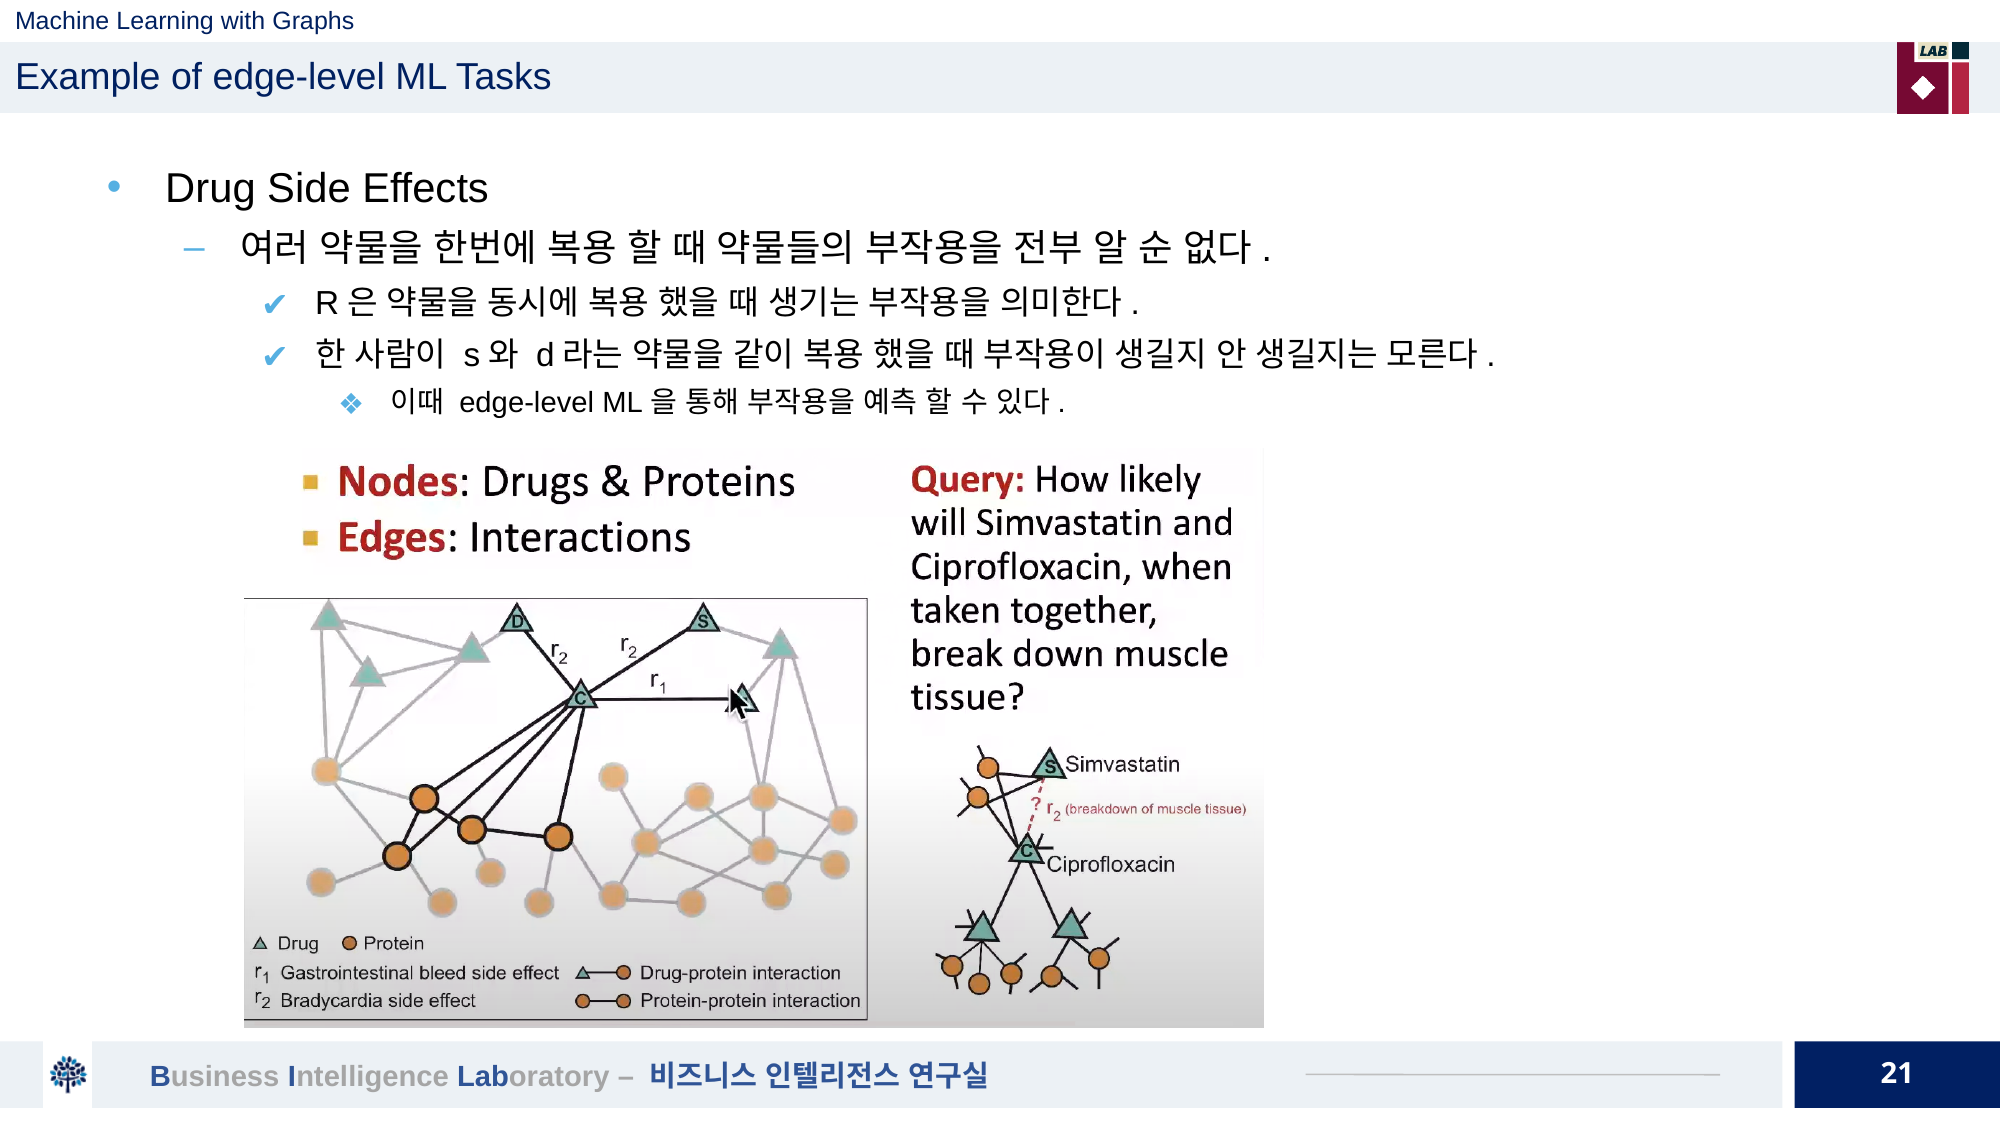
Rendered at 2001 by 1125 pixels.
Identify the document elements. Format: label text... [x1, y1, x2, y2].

picture [43, 1041, 92, 1108]
list Drug Side Effects 여러 약물을 한번에 복용 할 때 약물들의 부작용을 전부 알 순 없다. R은 약물을 동시에 복용 했을 때 생기는 부작용을 의미한다. 한 사람이 s와 d라는 약물을 같이 복용 했을 때 부작용이 생길지 안 생길지는 모른다. 이때 edge-level ML을 통해 부작용을 예측 할 수 있다. [73, 138, 1927, 1028]
slide_number 21 [1825, 1044, 1970, 1105]
title Machine Learning with Graphs [0, 0, 598, 42]
picture [1897, 41, 1969, 114]
subtitle Example of edge-level ML Tasks [0, 42, 1326, 113]
picture [243, 448, 1265, 1028]
